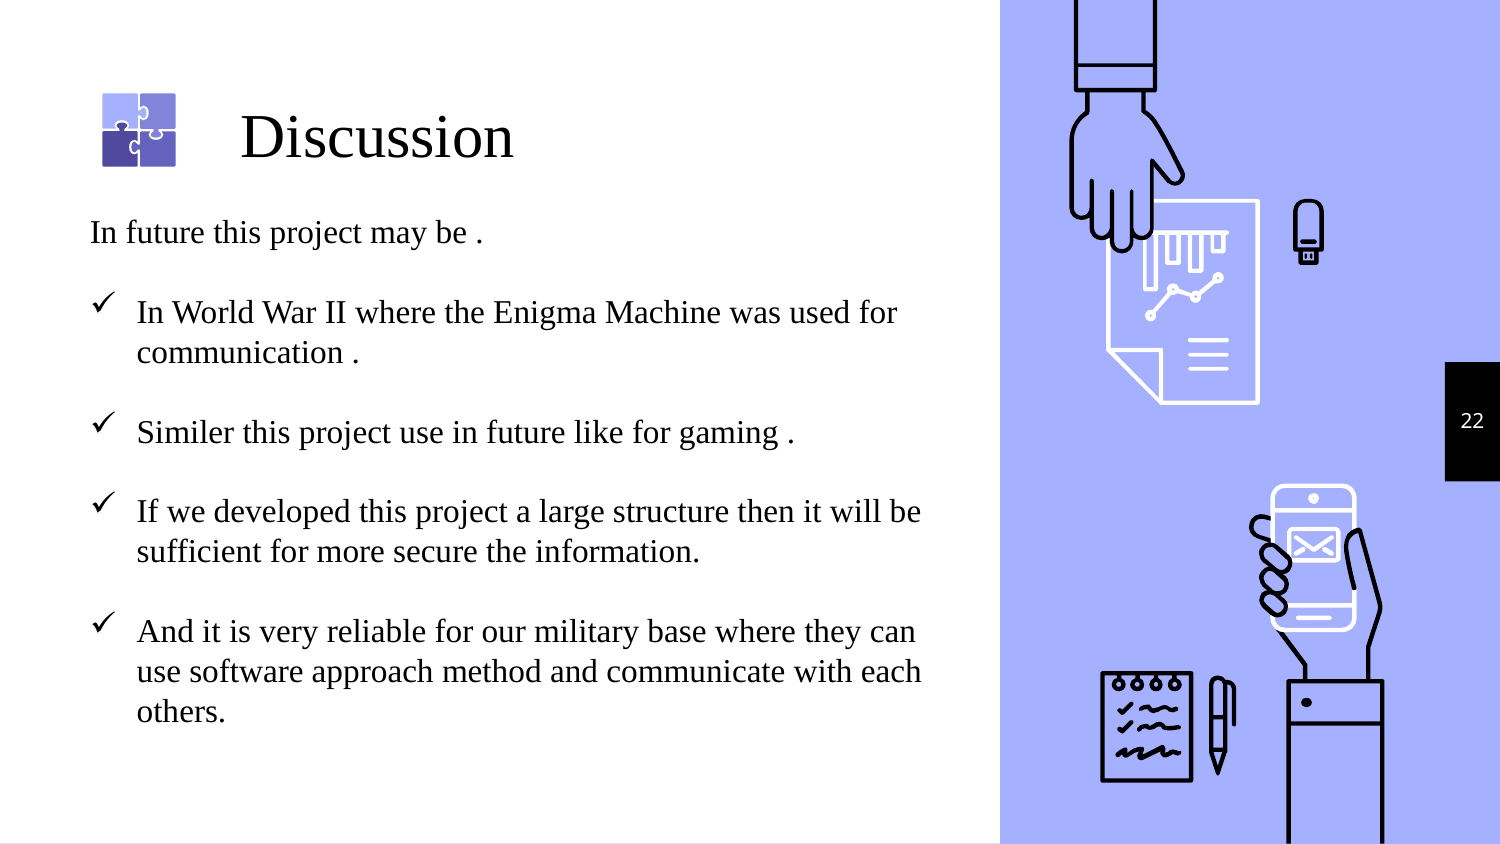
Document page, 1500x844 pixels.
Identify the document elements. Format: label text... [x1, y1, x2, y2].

text_box In future this project may be . In World War II where the Enigma Machine was used for communication . Similer this project use in future like for gaming . If we developed this project a large structure then it will be sufficient for more secure the information. And it is very reliable for our military base where they can use software approach method and communicate with each others. [75, 202, 964, 737]
slide_number 22 [1444, 362, 1500, 482]
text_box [102, 93, 176, 167]
title Discussion [225, 88, 583, 185]
